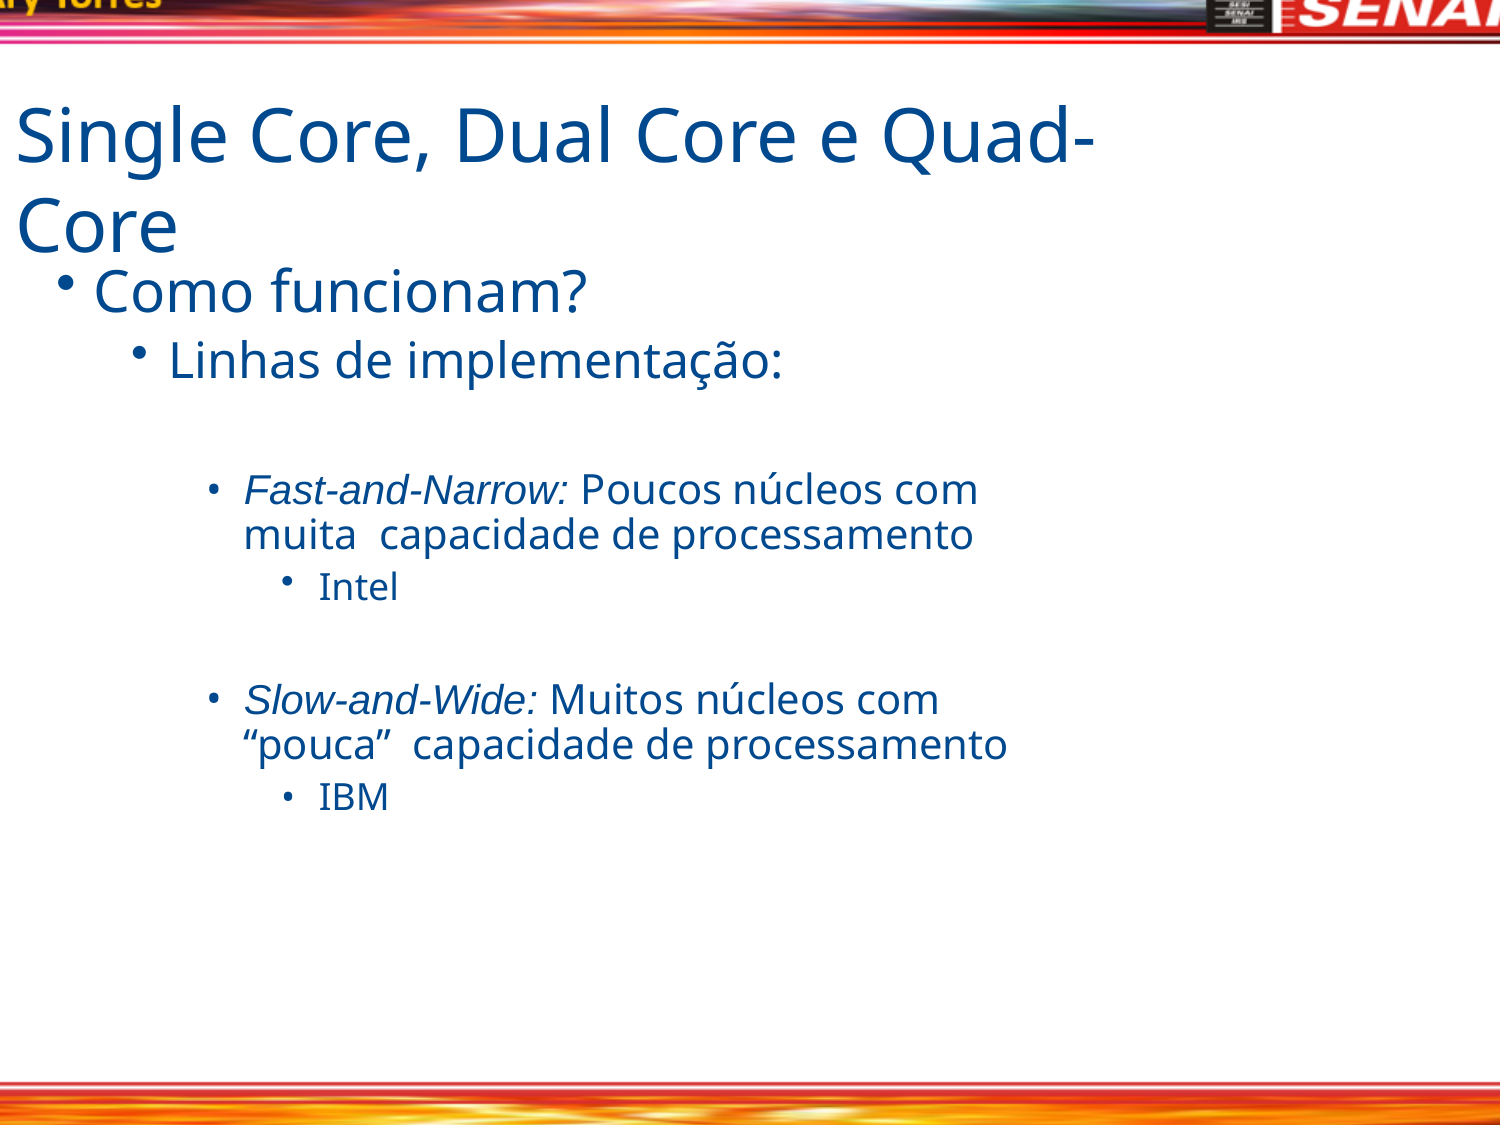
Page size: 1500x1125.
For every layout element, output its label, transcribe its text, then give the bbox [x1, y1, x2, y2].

text_box Como funcionam? Linhas de implementação: Fast-and-Narrow: Poucos núcleos com muita capacidade de processamento Intel Slow-and-Wide: Muitos núcleos com “pouca” capacidade de processamento IBM [54, 246, 1079, 818]
title Single Core, Dual Core e Quad-Core [12, 85, 1243, 276]
picture [0, 0, 1500, 1125]
